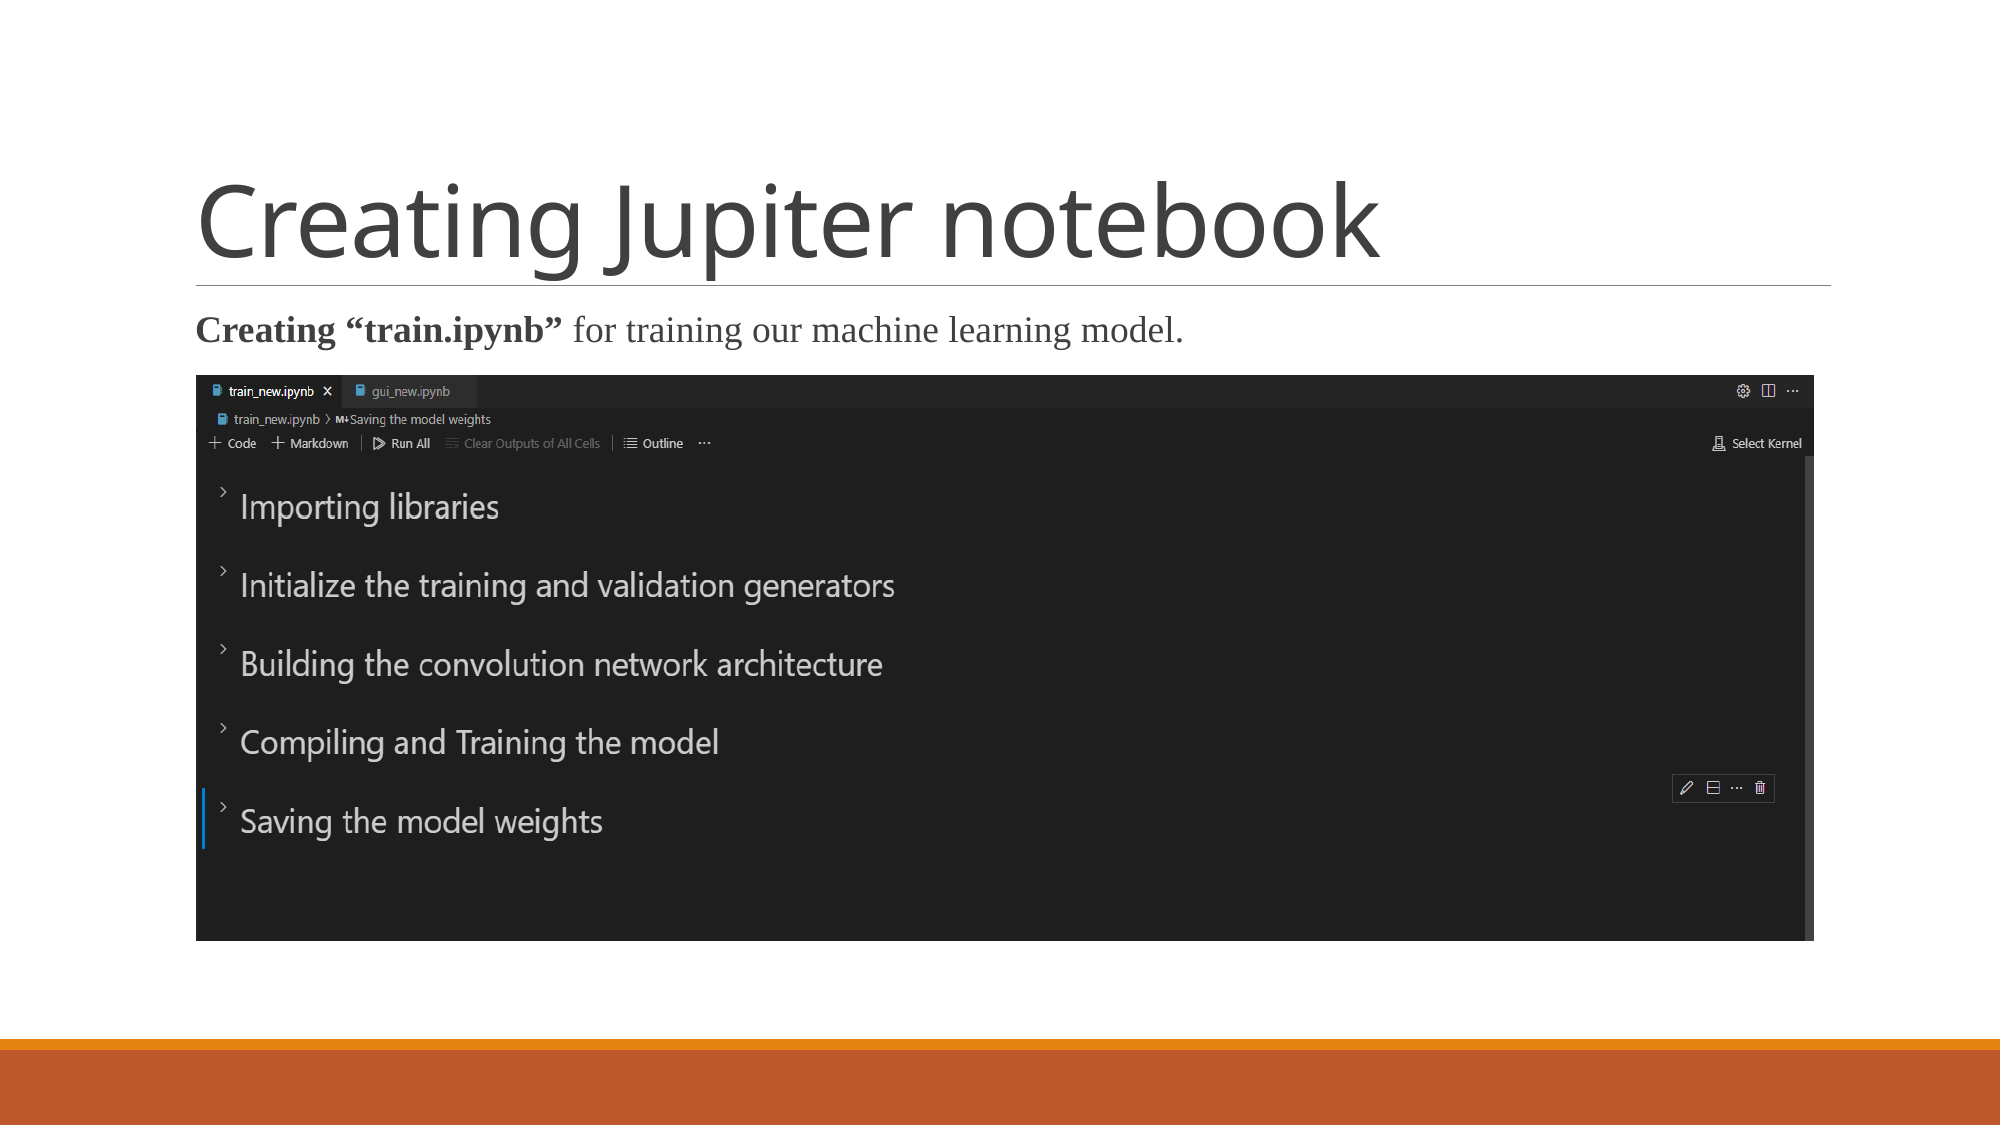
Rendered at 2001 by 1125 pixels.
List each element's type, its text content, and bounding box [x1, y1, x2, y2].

title Creating Jupiter notebook [180, 47, 1830, 285]
picture [196, 375, 1814, 942]
list Creating “train.ipynb” for training our machine learning model. [180, 302, 1830, 963]
